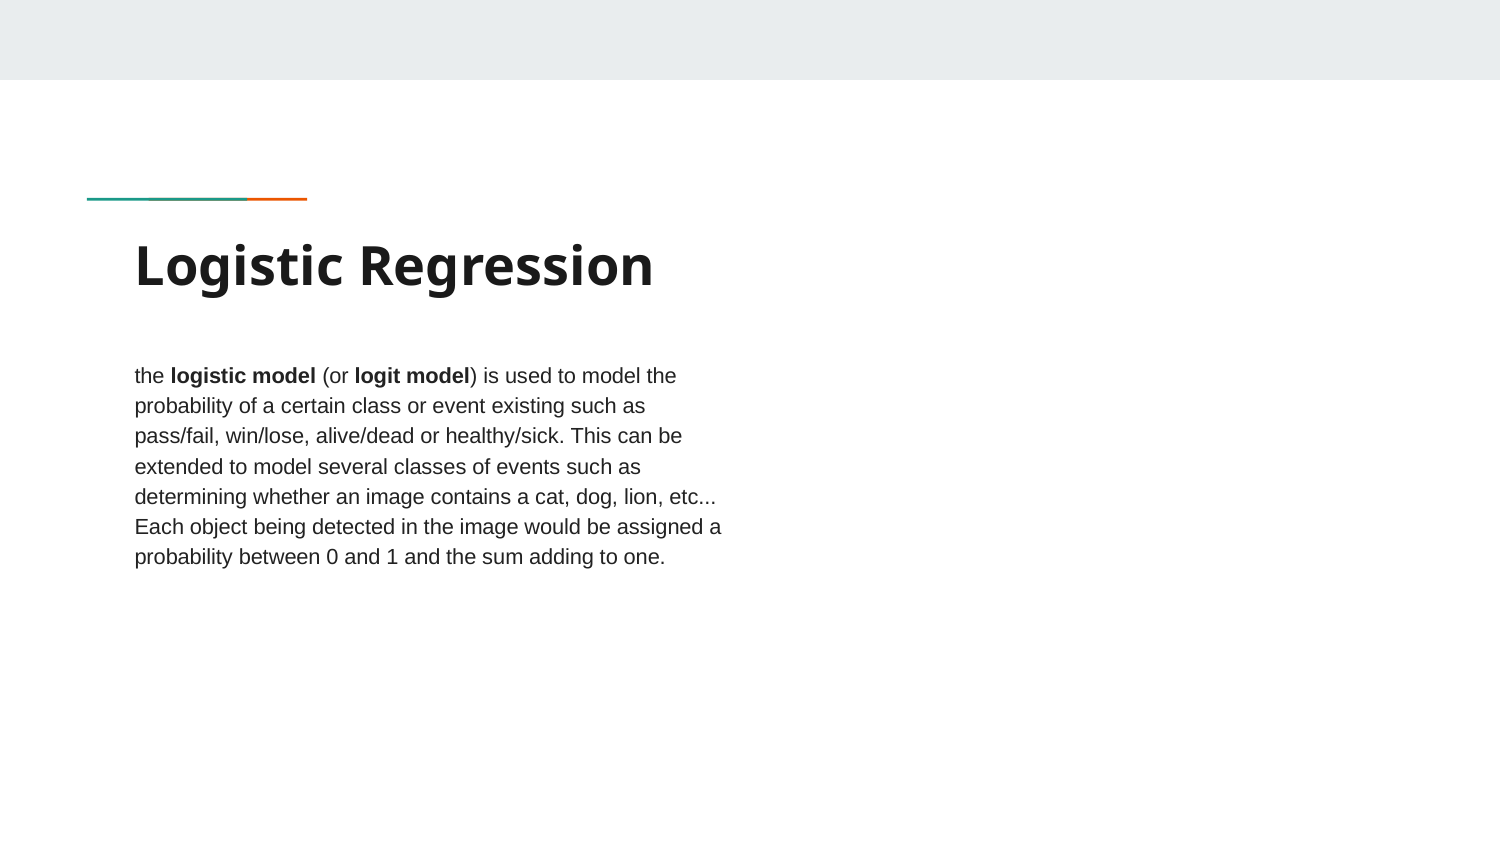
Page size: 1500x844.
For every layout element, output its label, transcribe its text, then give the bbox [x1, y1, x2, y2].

title Logistic Regression [119, 216, 1381, 305]
list the logistic model (or logit model) is used to model the probability of a certain class or event existing such as pass/fail, win/lose, alive/dead or healthy/sick. This can be extended to model several classes of events such as determining whether an image contains a cat, dog, lion, etc... Each object being detected in the image would be assigned a probability between 0 and 1 and the sum adding to one. [119, 343, 750, 712]
